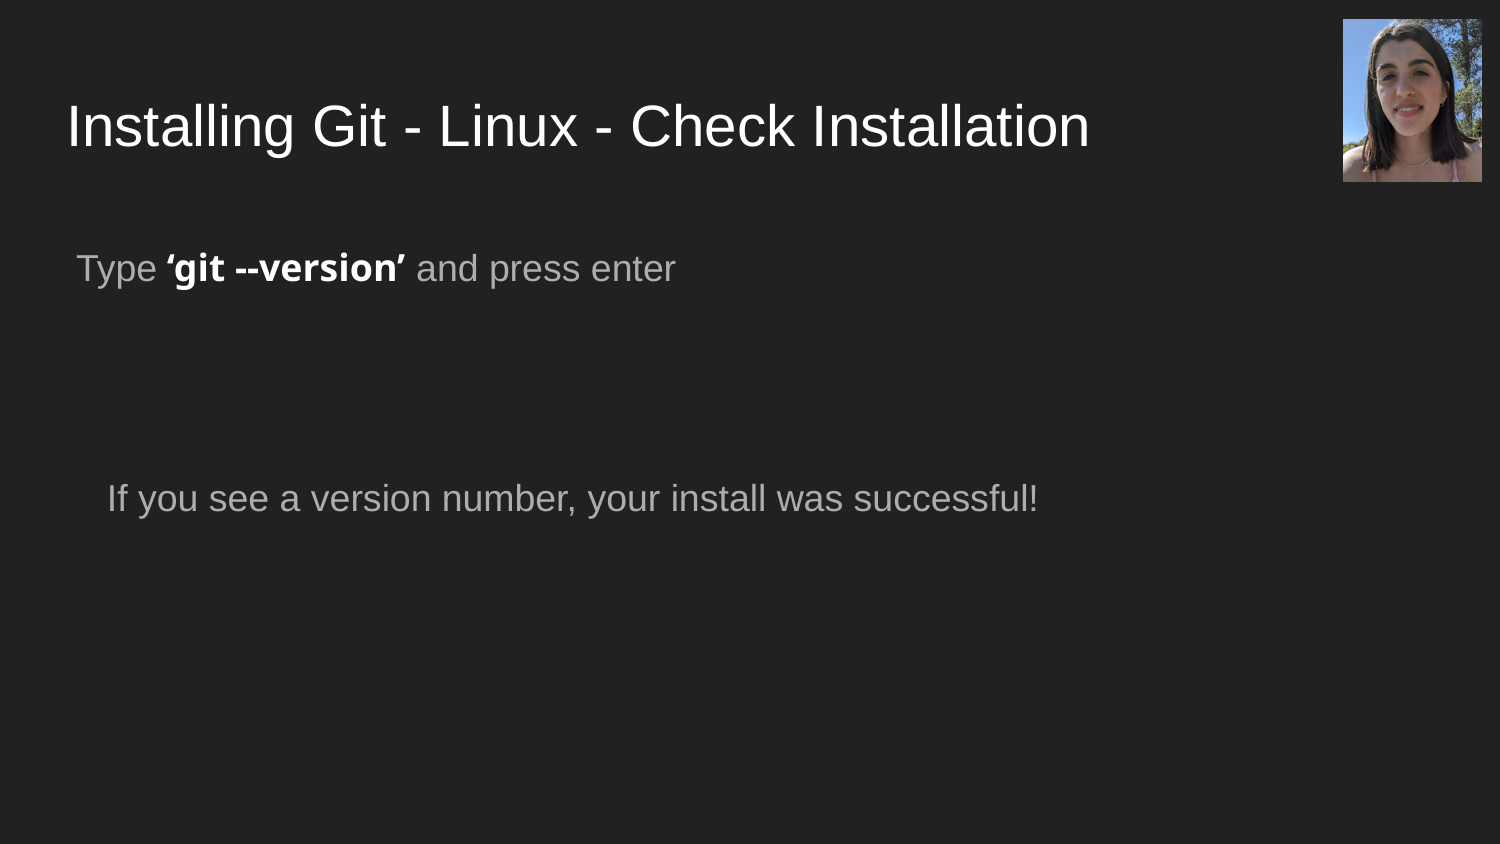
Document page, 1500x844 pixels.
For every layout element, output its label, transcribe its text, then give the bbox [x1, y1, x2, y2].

picture [1343, 19, 1483, 182]
text_box If you see a version number, your install was successful! [91, 446, 1122, 540]
text_box Type ‘git --version’ and press enter [61, 215, 1091, 310]
title Installing Git - Linux - Check Installation [51, 72, 1338, 167]
